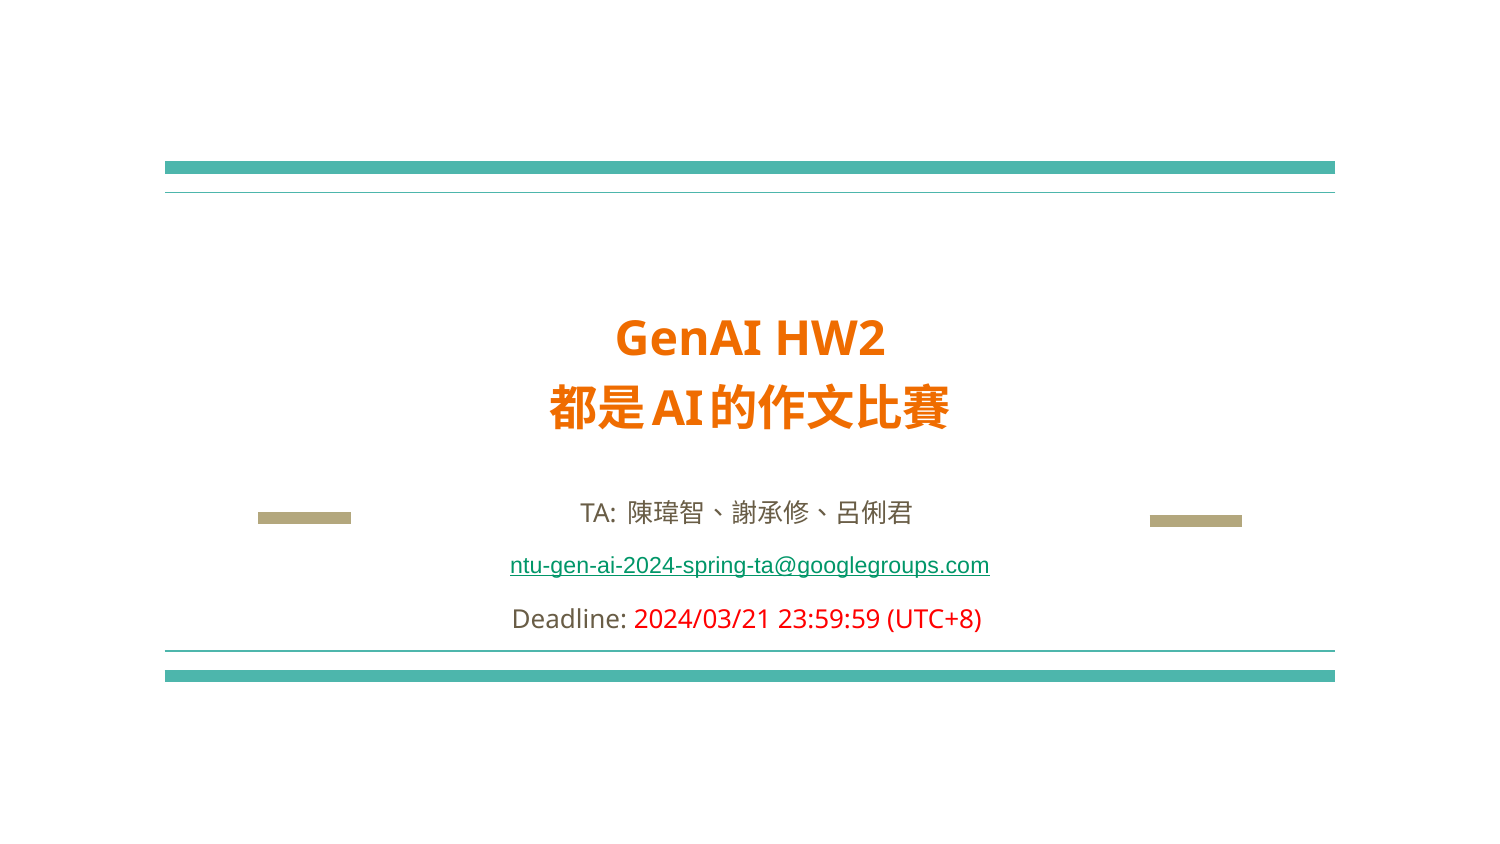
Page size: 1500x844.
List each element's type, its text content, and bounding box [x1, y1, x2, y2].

title GenAI HW2 都是AI的作文比賽 [164, 287, 1336, 456]
subtitle TA: 陳瑋智、謝承修、呂俐君 ntu-gen-ai-2024-spring-ta@googlegroups.com Deadline: 2024/03/21 23:59:59 (UTC+8) [350, 483, 1150, 651]
